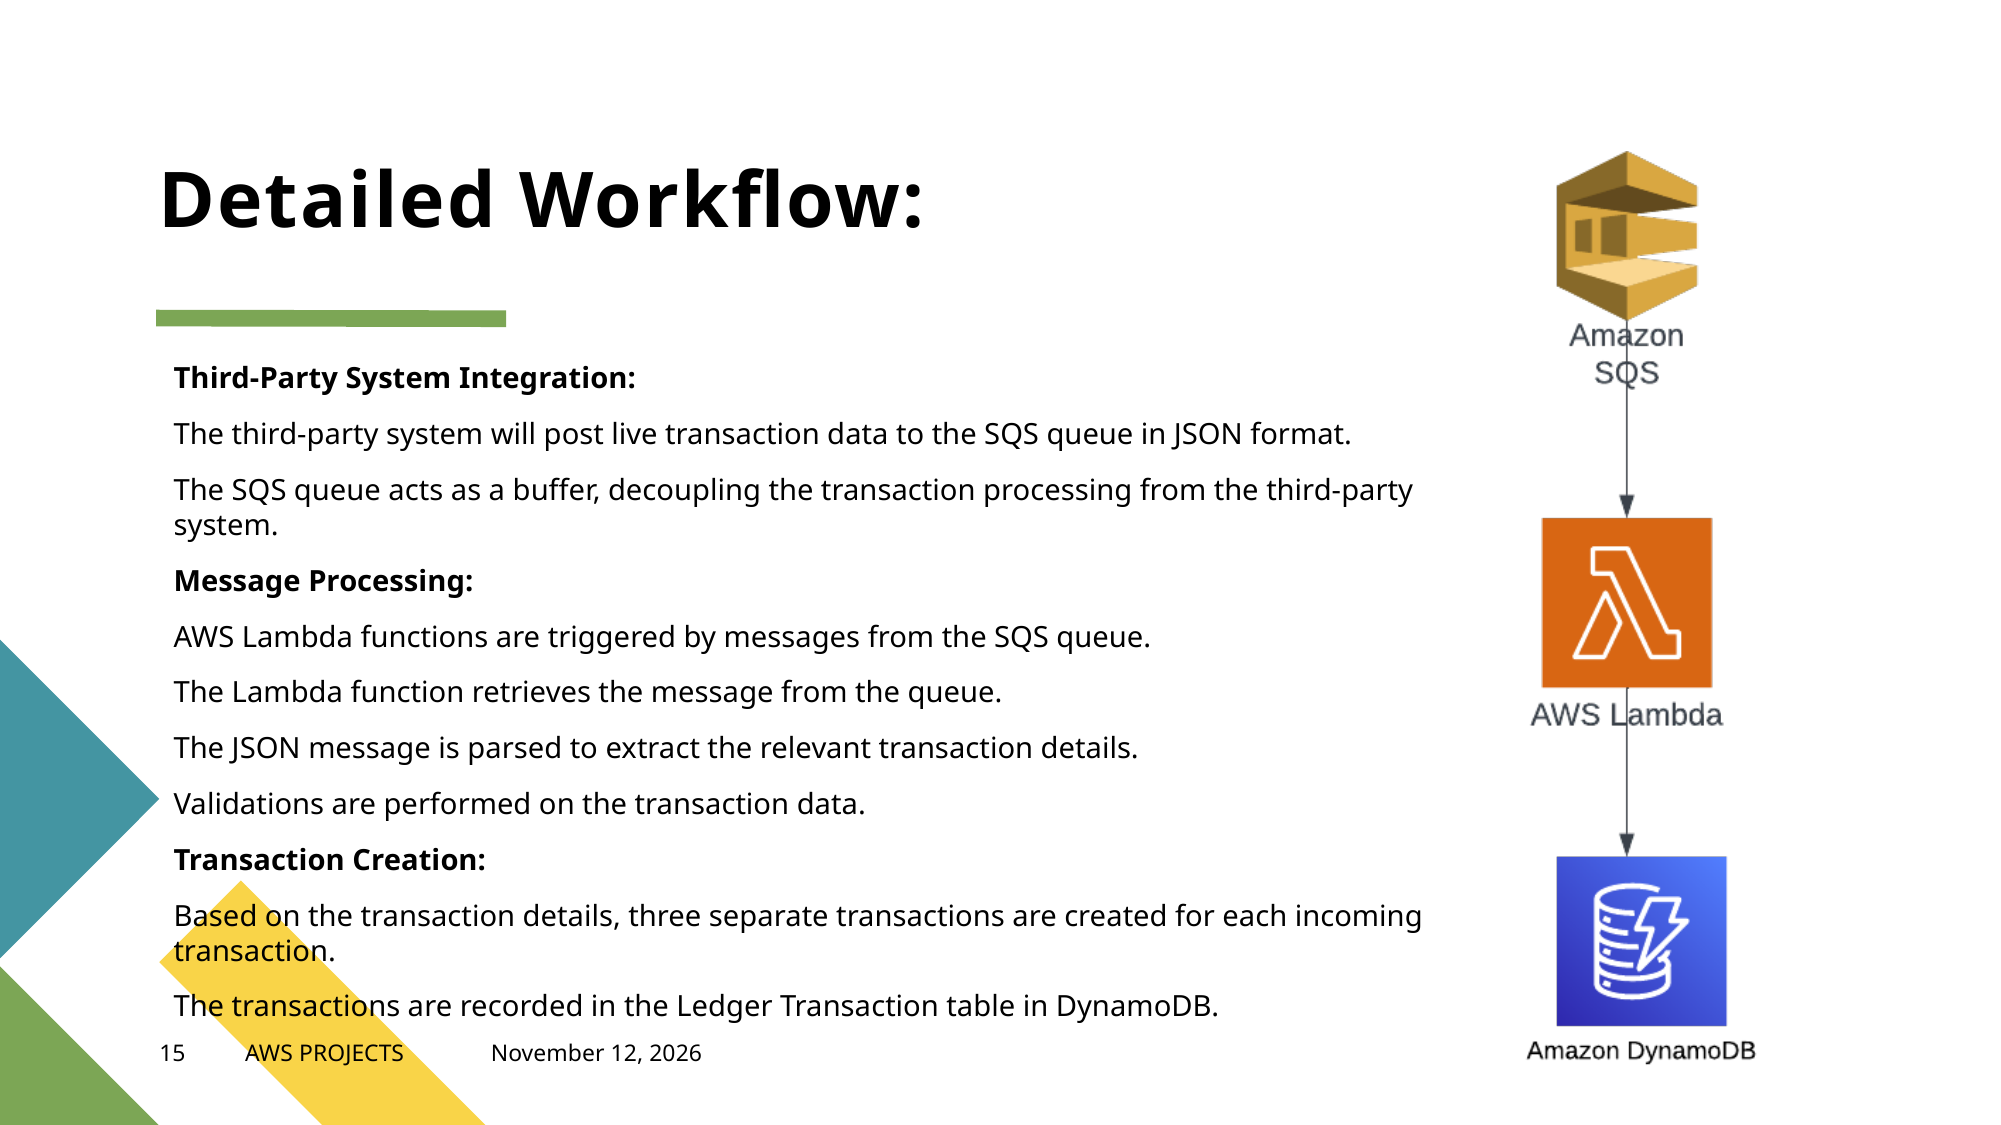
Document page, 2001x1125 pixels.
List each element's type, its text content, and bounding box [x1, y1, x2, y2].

picture [1444, 95, 1827, 1125]
slide_number 15 [159, 1038, 246, 1080]
title Detailed Workflow: [158, 144, 969, 245]
footer AWS PROJECTS [246, 1038, 491, 1080]
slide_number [491, 1038, 707, 1080]
list Third-Party System Integration: The third-party system will post live transaction data to the SQS queue in JSON format. The SQS queue acts as a buffer, decoupling the transaction processing from the third-party system. Message Processing: AWS Lambda functions are triggered by messages from the SQS queue. The Lambda function retrieves the message from the queue. The JSON message is parsed to extract the relevant transaction details. Validations are performed on the transaction data. Transaction Creation: Based on the transaction details, three separate transactions are created for each incoming transaction. The transactions are recorded in the Ledger Transaction table in DynamoDB. [173, 359, 1444, 863]
